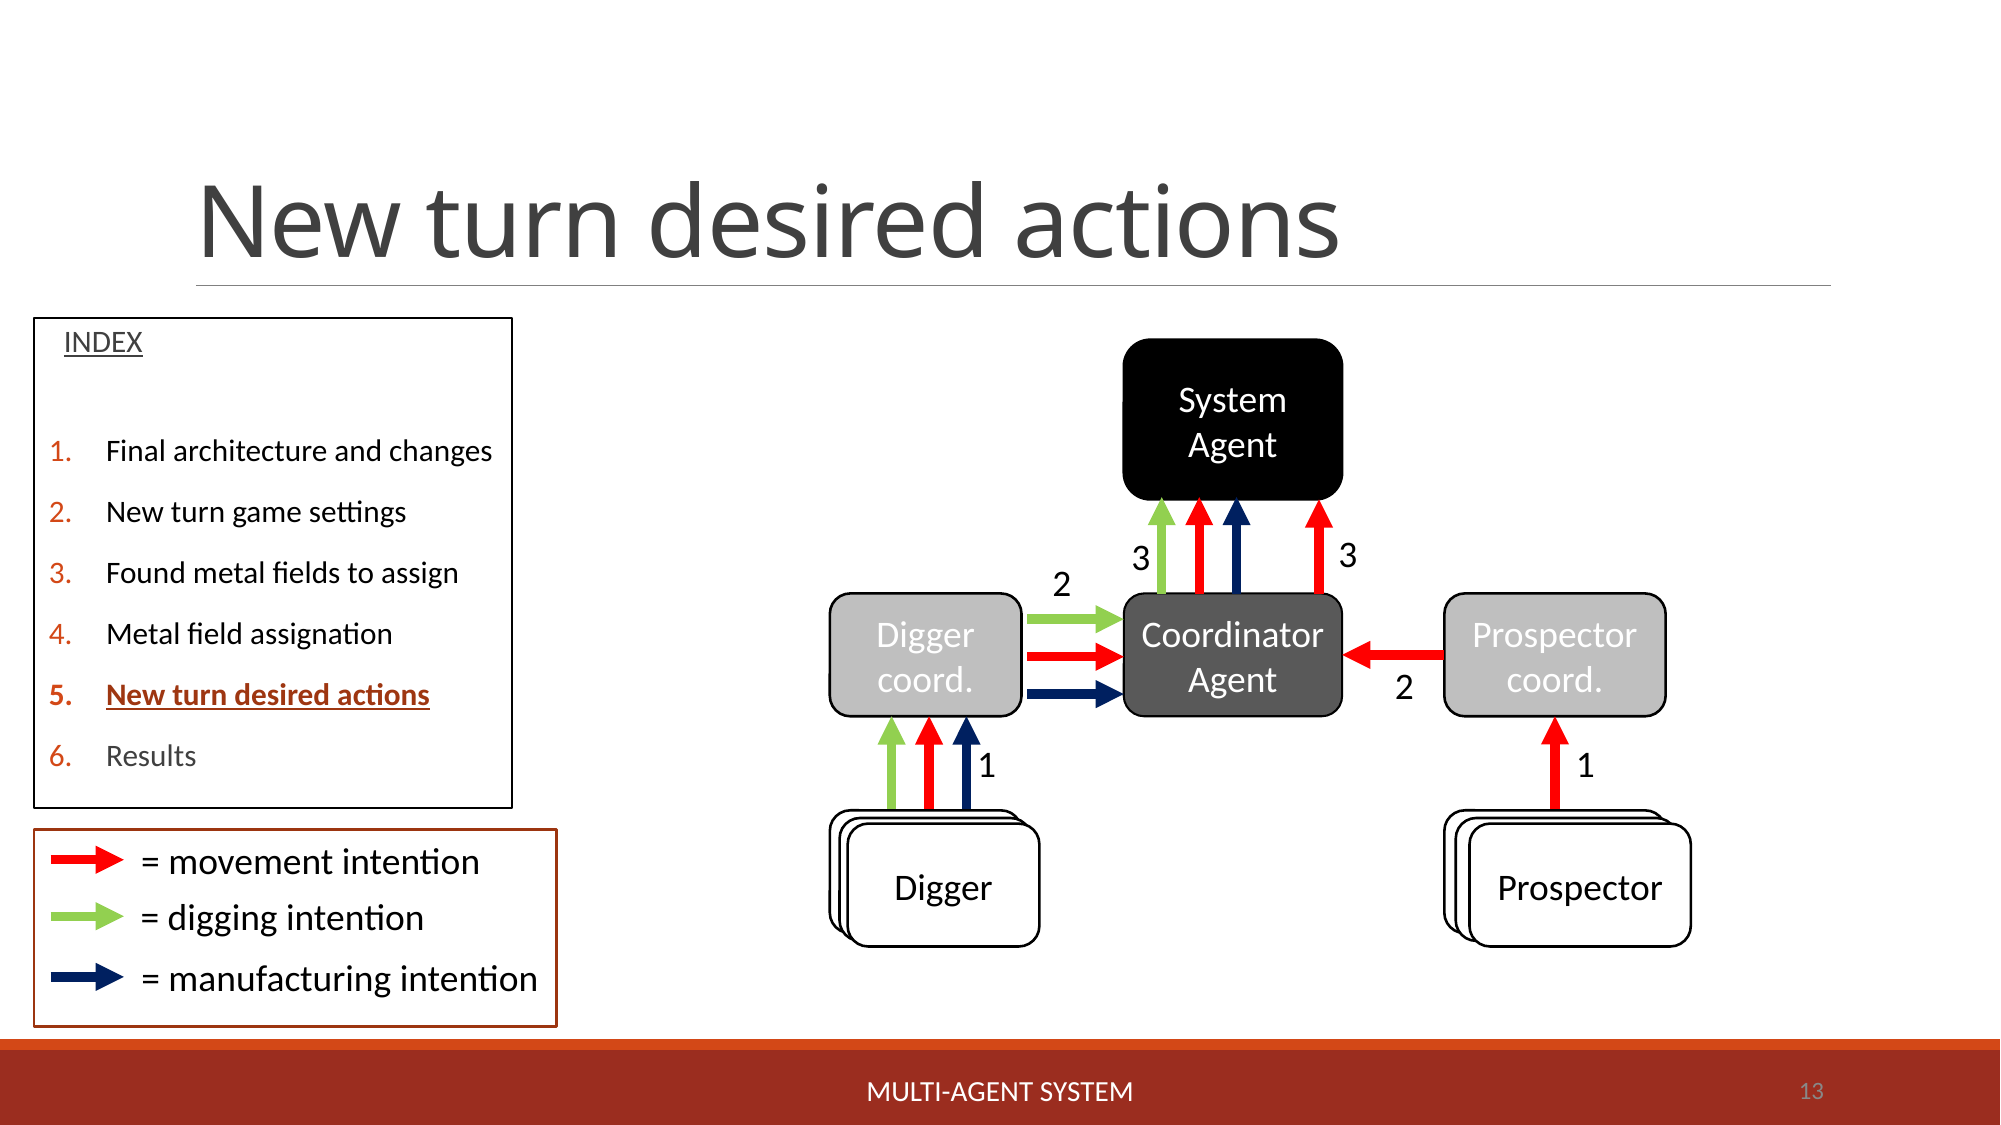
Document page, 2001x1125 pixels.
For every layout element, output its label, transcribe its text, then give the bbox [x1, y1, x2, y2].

slide_number 13 [1624, 1059, 1840, 1120]
text_box 2 [1037, 551, 1087, 607]
title New turn desired actions [180, 47, 1895, 285]
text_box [1161, 496, 1238, 594]
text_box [1037, 607, 1114, 706]
text_box 1 [976, 733, 1012, 793]
text_box Coordinator Agent [1122, 592, 1344, 718]
text_box Prospector coord. [1443, 592, 1667, 718]
text_box INDEX Final architecture and changes New turn game settings Found metal fields to assign Metal field assignation New turn desired actions Results [33, 317, 513, 809]
text_box = digging intention [125, 885, 440, 946]
text_box Prospector [1468, 822, 1693, 948]
text_box Digger [974, 809, 1019, 818]
text_box [33, 828, 558, 1028]
text_box 3 [1327, 522, 1373, 583]
text_box 1 [1563, 733, 1610, 793]
text_box Digger [846, 822, 1041, 948]
text_box Digger coord. [828, 592, 1023, 718]
text_box Prospectors [1443, 808, 1553, 934]
text_box 2 [1379, 663, 1429, 715]
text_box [891, 715, 967, 811]
text_box Digger [838, 816, 1027, 941]
text_box 3 [1116, 525, 1158, 586]
footer Multi-agent system [604, 1059, 1396, 1120]
text_box Digger [828, 808, 890, 933]
text_box System Agent [1122, 338, 1344, 501]
text_box = manufacturing intention [126, 946, 554, 1007]
text_box Prospectors [1561, 809, 1662, 817]
text_box Prospectors [1454, 816, 1671, 943]
